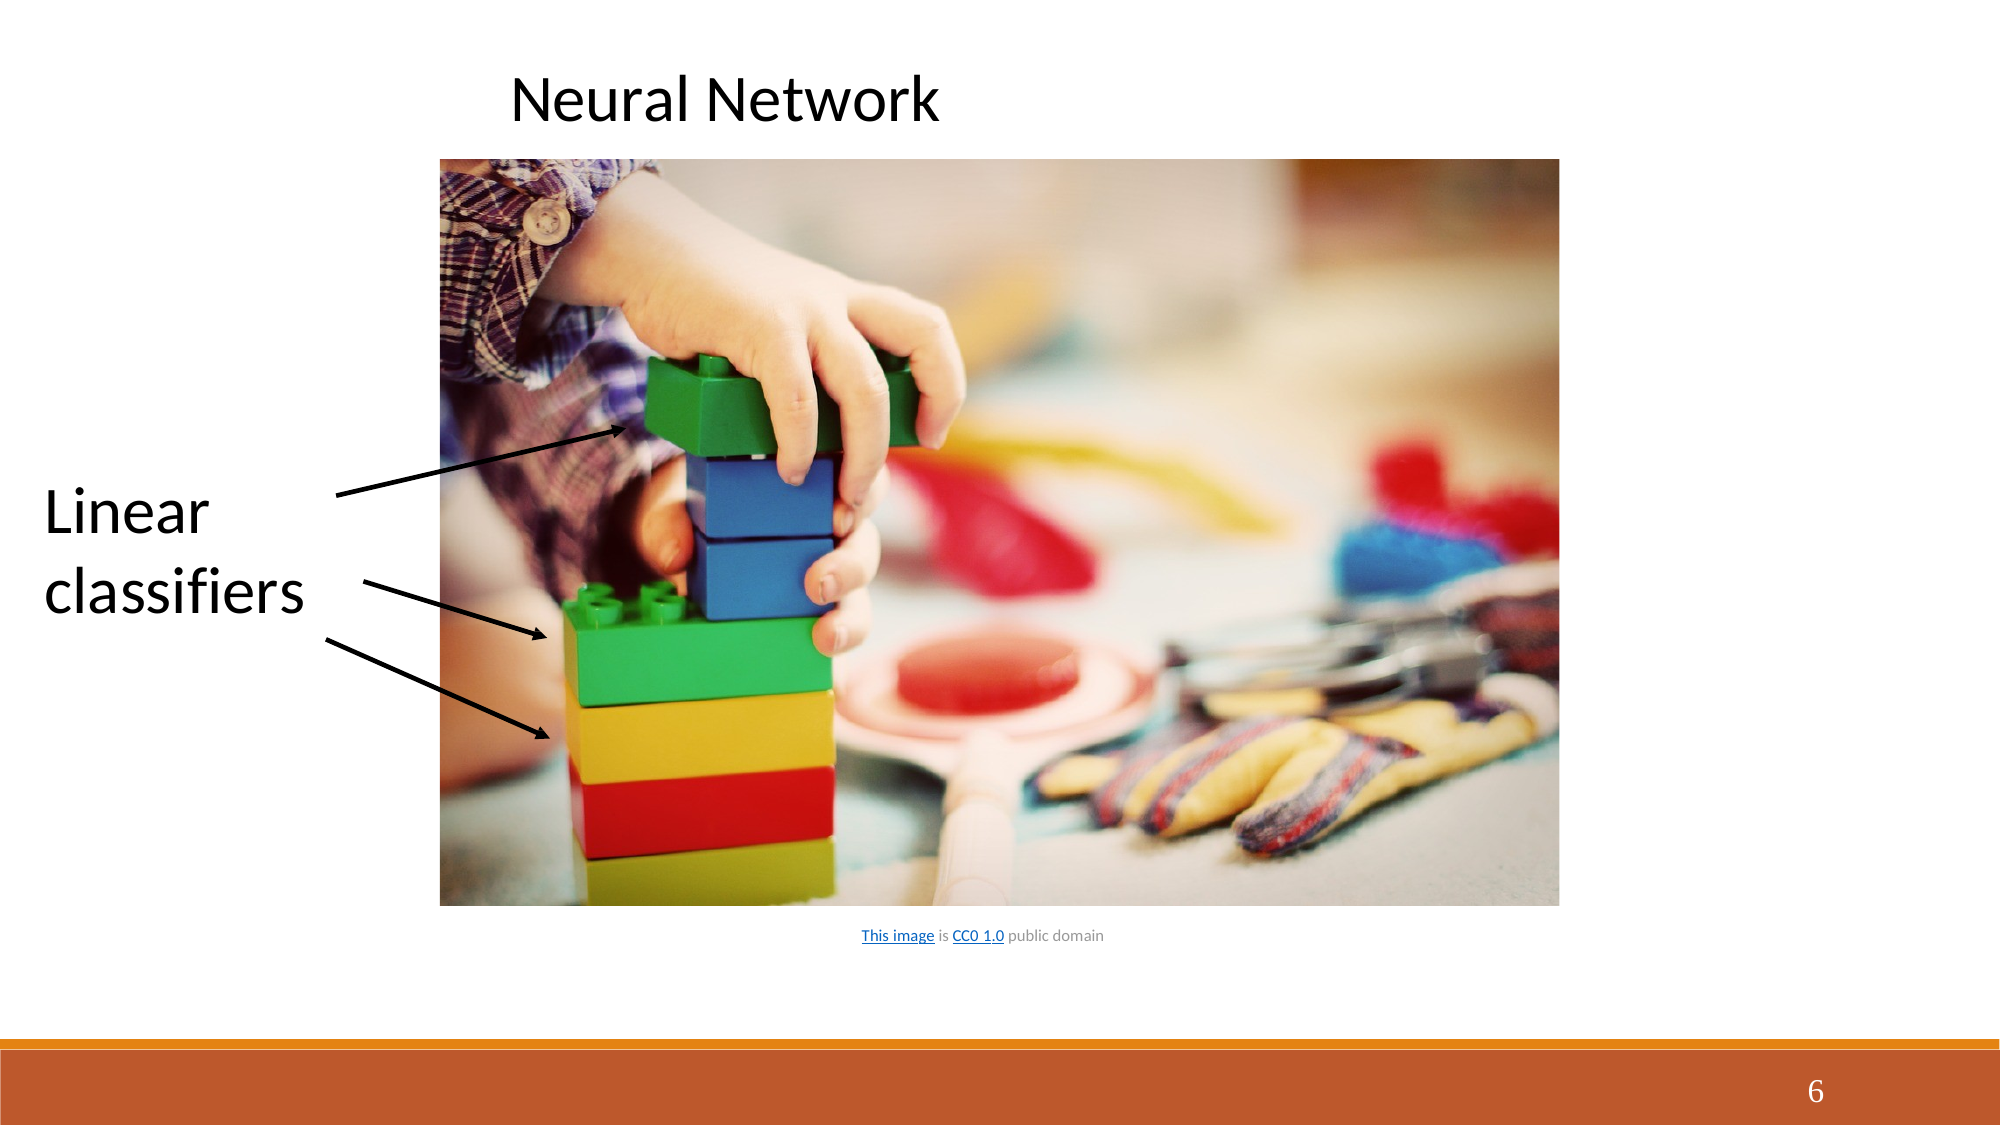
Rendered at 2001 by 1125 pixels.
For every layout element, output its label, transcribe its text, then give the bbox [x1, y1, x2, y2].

text_box [335, 424, 627, 498]
text_box Neural Network [507, 54, 942, 135]
text_box [362, 579, 548, 641]
text_box [325, 637, 551, 740]
slide_number 6 [1624, 1059, 1840, 1120]
text_box Linear classifiers [42, 467, 307, 627]
text_box [439, 159, 1560, 906]
text_box This image is CC0 1.0 public domain [859, 925, 1105, 946]
